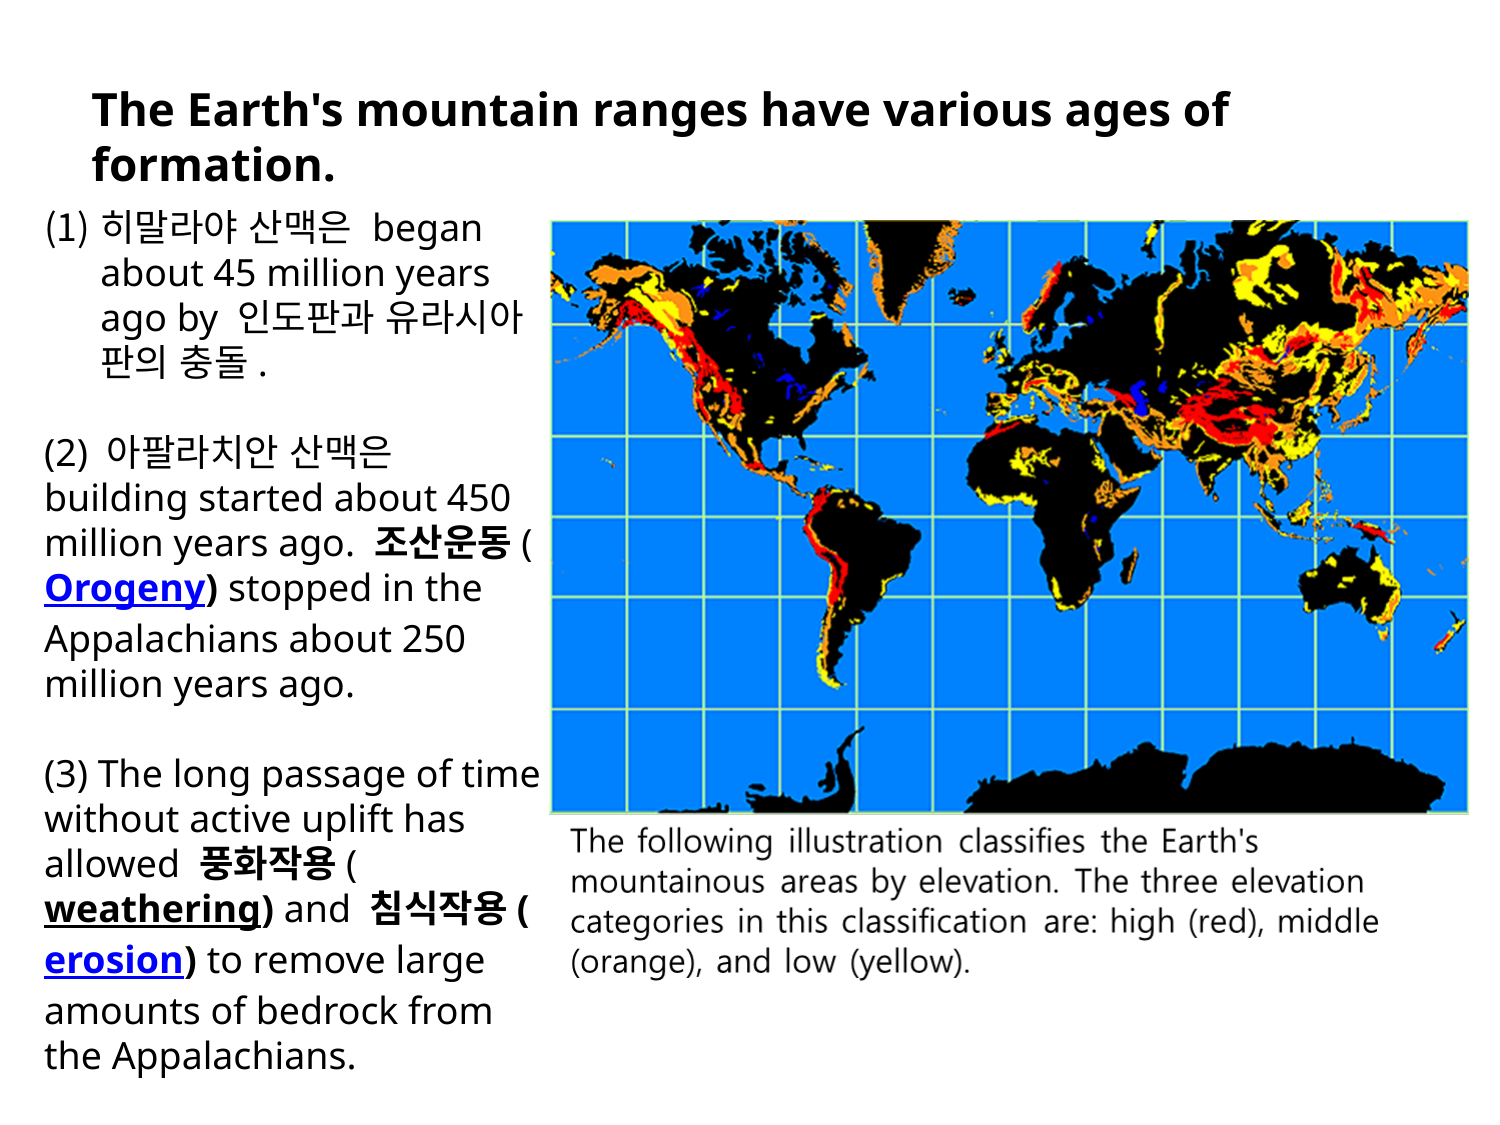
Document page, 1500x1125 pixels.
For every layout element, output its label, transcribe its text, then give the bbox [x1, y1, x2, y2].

text_box The Earth's mountain ranges have various ages of formation. [76, 72, 1459, 198]
picture [548, 220, 1469, 1000]
text_box 히말라야 산맥은 began about 45 million years ago by 인도판과 유라시아 판의 충돌. (2) 아팔라치안 산맥은building started about 450 million years ago. 조산운동(Orogeny) stopped in the Appalachians about 250 million years ago. (3) The long passage of time without active uplift has allowed 풍화작용(weathering) and 침식작용(erosion) to remove large amounts of bedrock from the Appalachians. [29, 196, 561, 1085]
